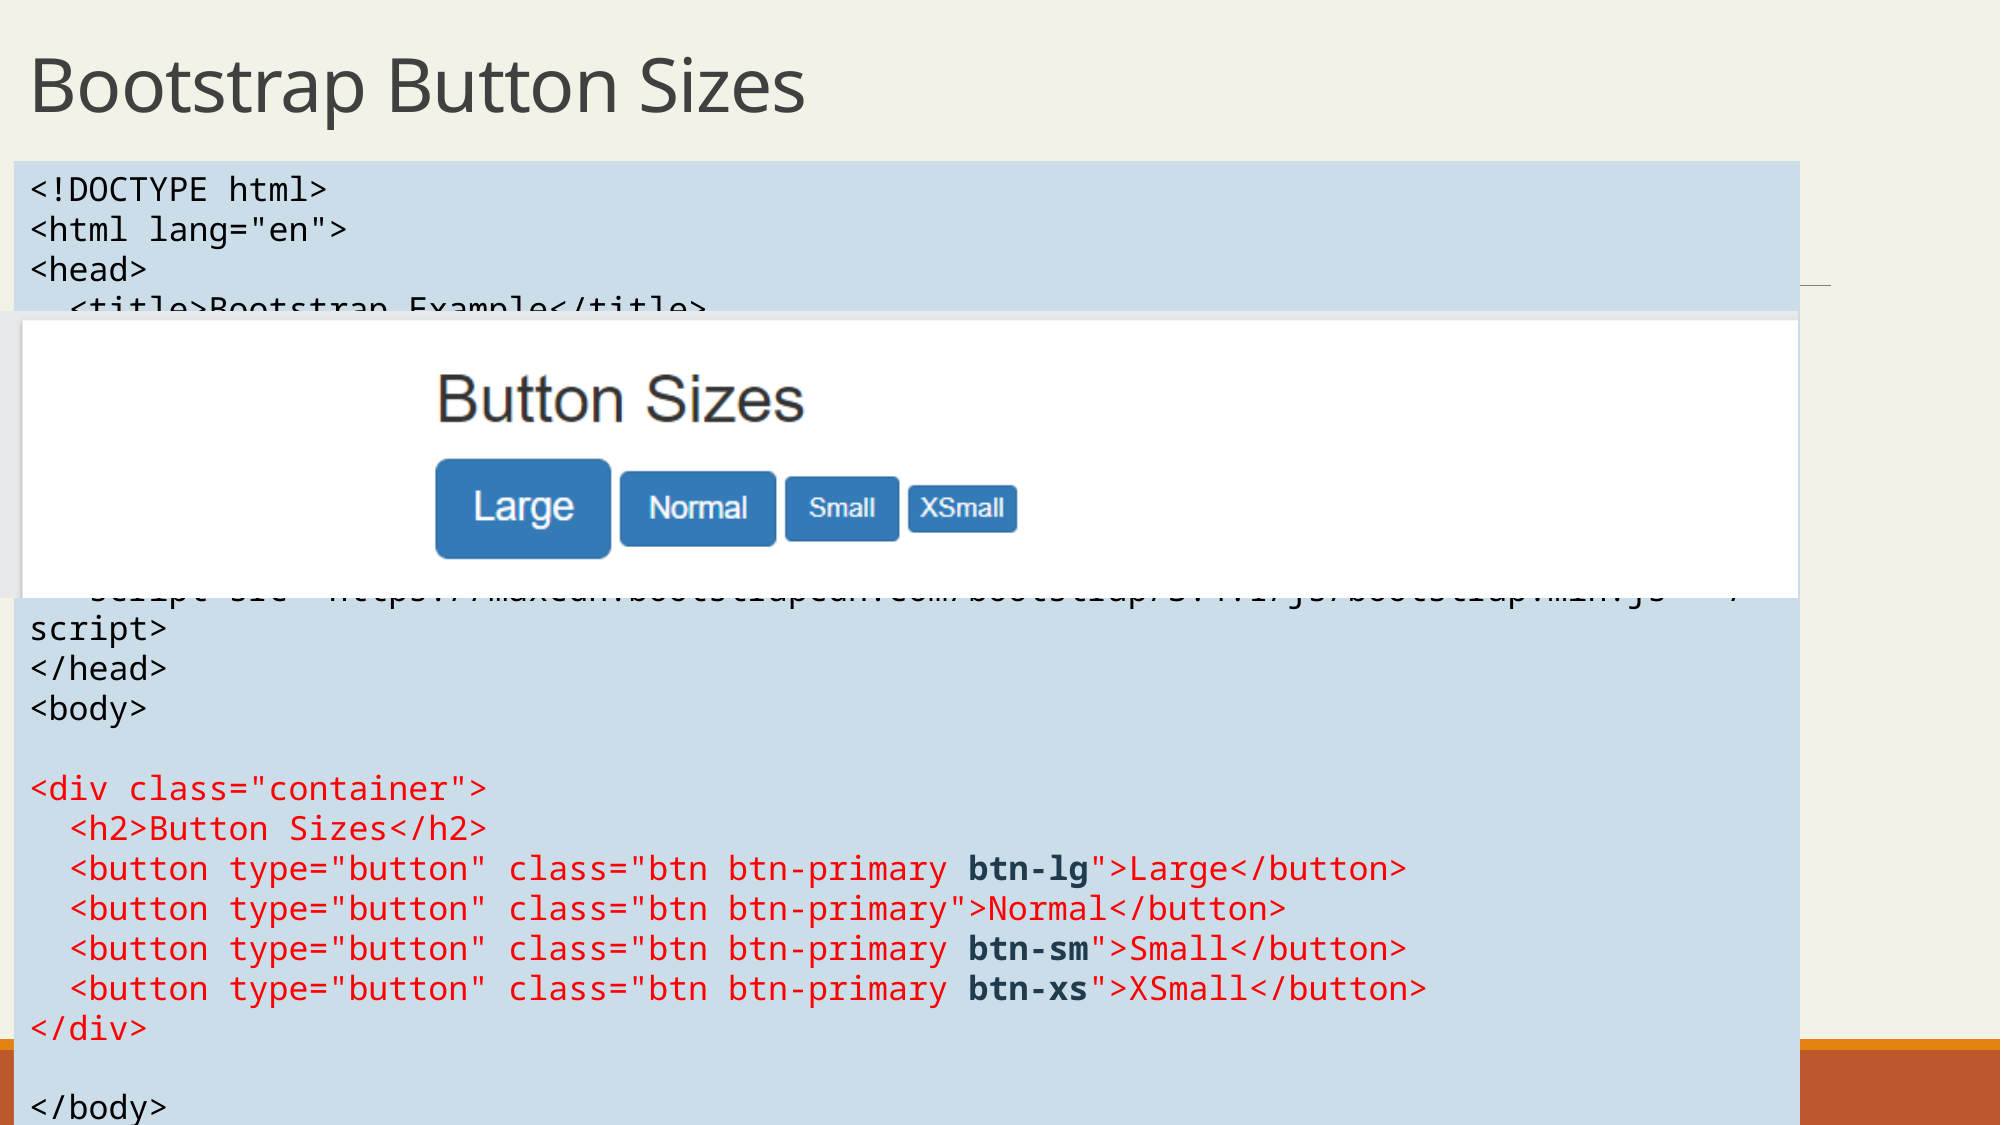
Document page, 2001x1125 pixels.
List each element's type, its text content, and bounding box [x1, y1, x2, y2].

text_box <!DOCTYPE html> <html lang="en"> <head> <title>Bootstrap Example</title> <meta charset="utf-8"> <meta name="viewport" content="width=device-width, initial-scale=1"> <link rel="stylesheet" href="https://maxcdn.bootstrapcdn.com/bootstrap/3.4.1/css/bootstrap.min.css"> <script src="https://ajax.googleapis.com/ajax/libs/jquery/3.5.1/jquery.min.js"></script> <script src="https://maxcdn.bootstrapcdn.com/bootstrap/3.4.1/js/bootstrap.min.js"></script> </head> <body> <div class="container"> <h2>Button Sizes</h2> <button type="button" class="btn btn-primary btn-lg">Large</button> <button type="button" class="btn btn-primary">Normal</button> <button type="button" class="btn btn-primary btn-sm">Small</button> <button type="button" class="btn btn-primary btn-xs">XSmall</button> </div> </body> </html> [13, 161, 1800, 306]
text_box <!DOCTYPE html> <html lang="en"> <head> <title>Bootstrap Example</title> <meta charset="utf-8"> <meta name="viewport" content="width=device-width, initial-scale=1"> <link rel="stylesheet" href="https://maxcdn.bootstrapcdn.com/bootstrap/3.4.1/css/bootstrap.min.css"> <script src="https://ajax.googleapis.com/ajax/libs/jquery/3.5.1/jquery.min.js"></script> <script src="https://maxcdn.bootstrapcdn.com/bootstrap/3.4.1/js/bootstrap.min.js"></script> </head> <body> <div class="container"> <h2>Button Sizes</h2> <button type="button" class="btn btn-primary btn-lg">Large</button> <button type="button" class="btn btn-primary">Normal</button> <button type="button" class="btn btn-primary btn-sm">Small</button> <button type="button" class="btn btn-primary btn-xs">XSmall</button> </div> </body> </html> [13, 609, 1800, 1125]
picture [0, 310, 1799, 599]
title Bootstrap Button Sizes [13, 10, 1033, 135]
